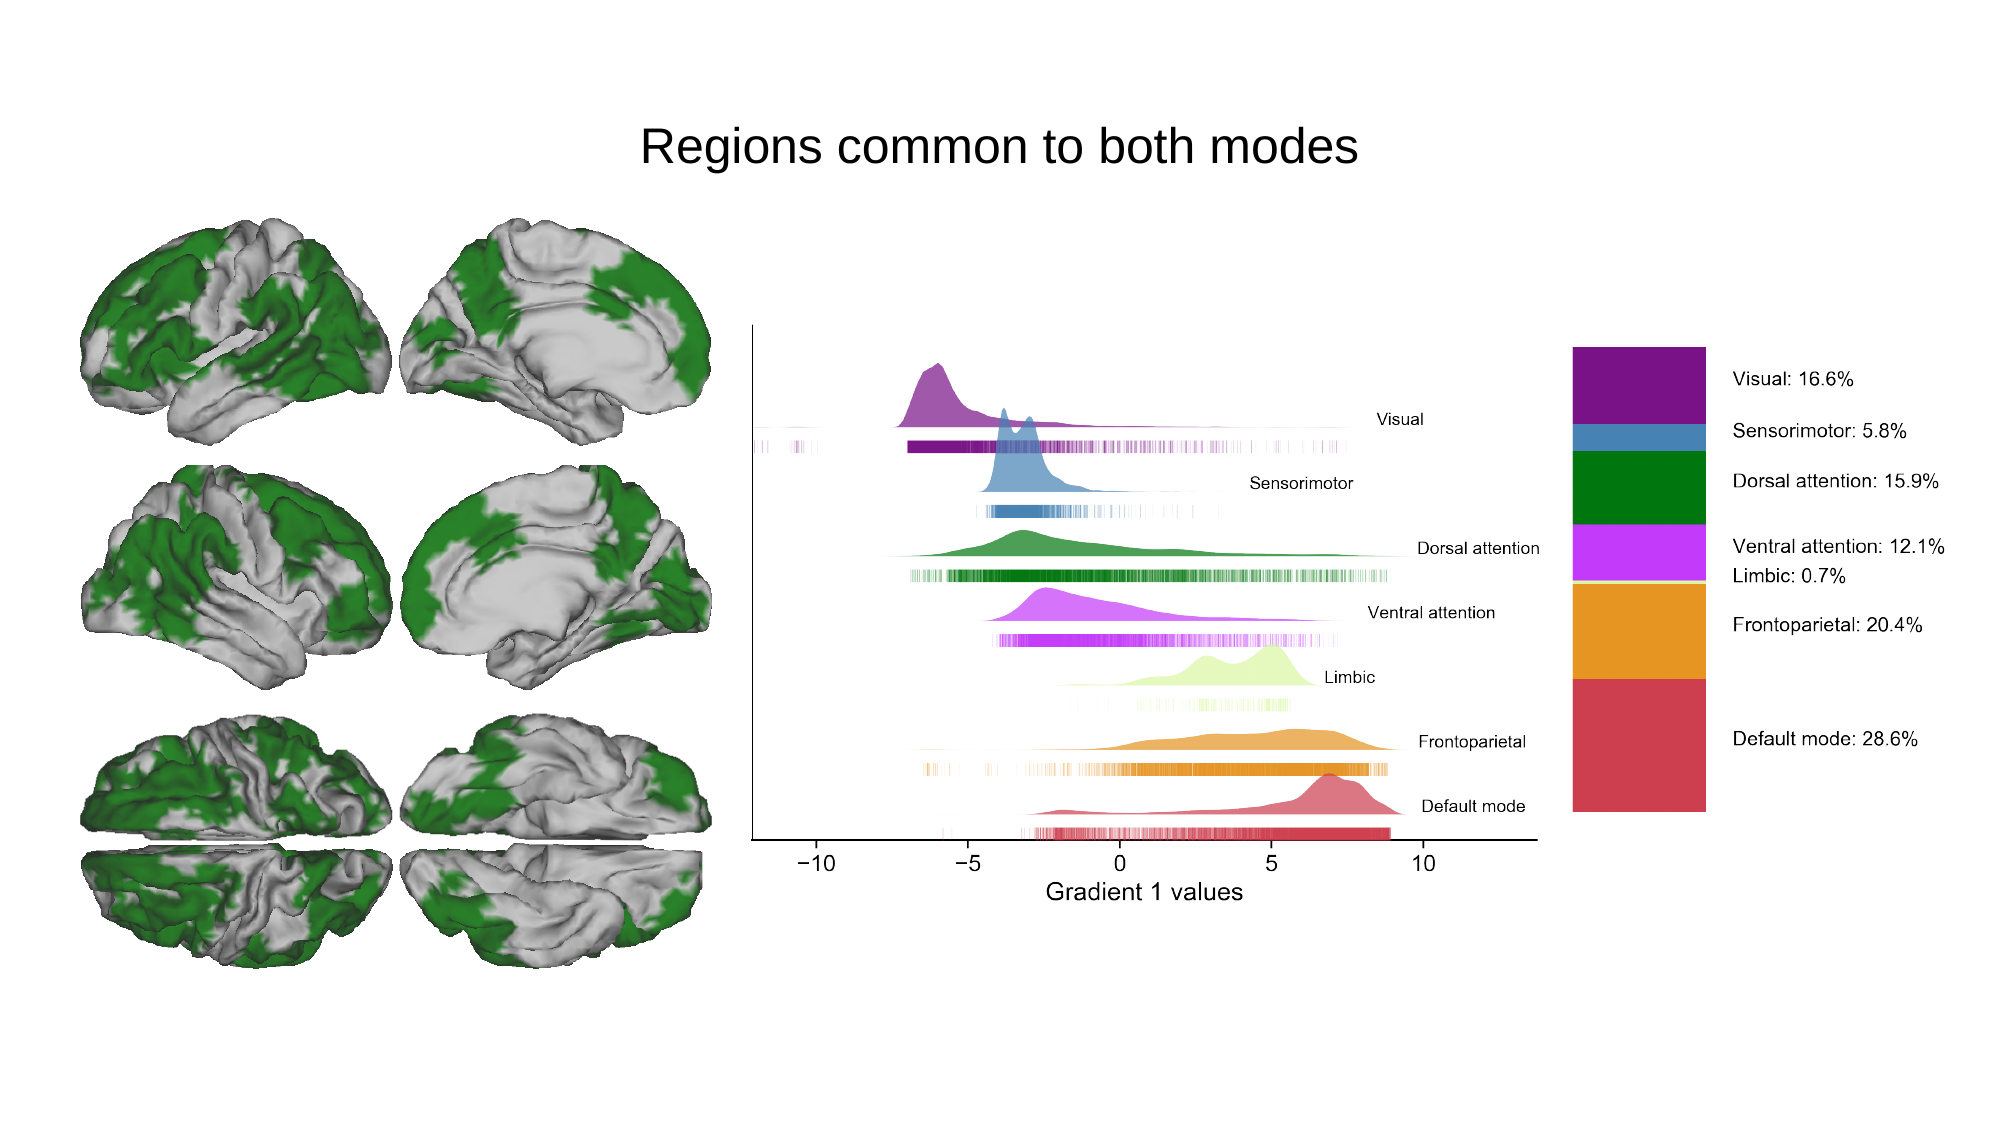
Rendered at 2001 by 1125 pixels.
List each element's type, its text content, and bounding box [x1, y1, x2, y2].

picture [76, 174, 1957, 1064]
text_box Regions common to both modes [0, 106, 2000, 181]
